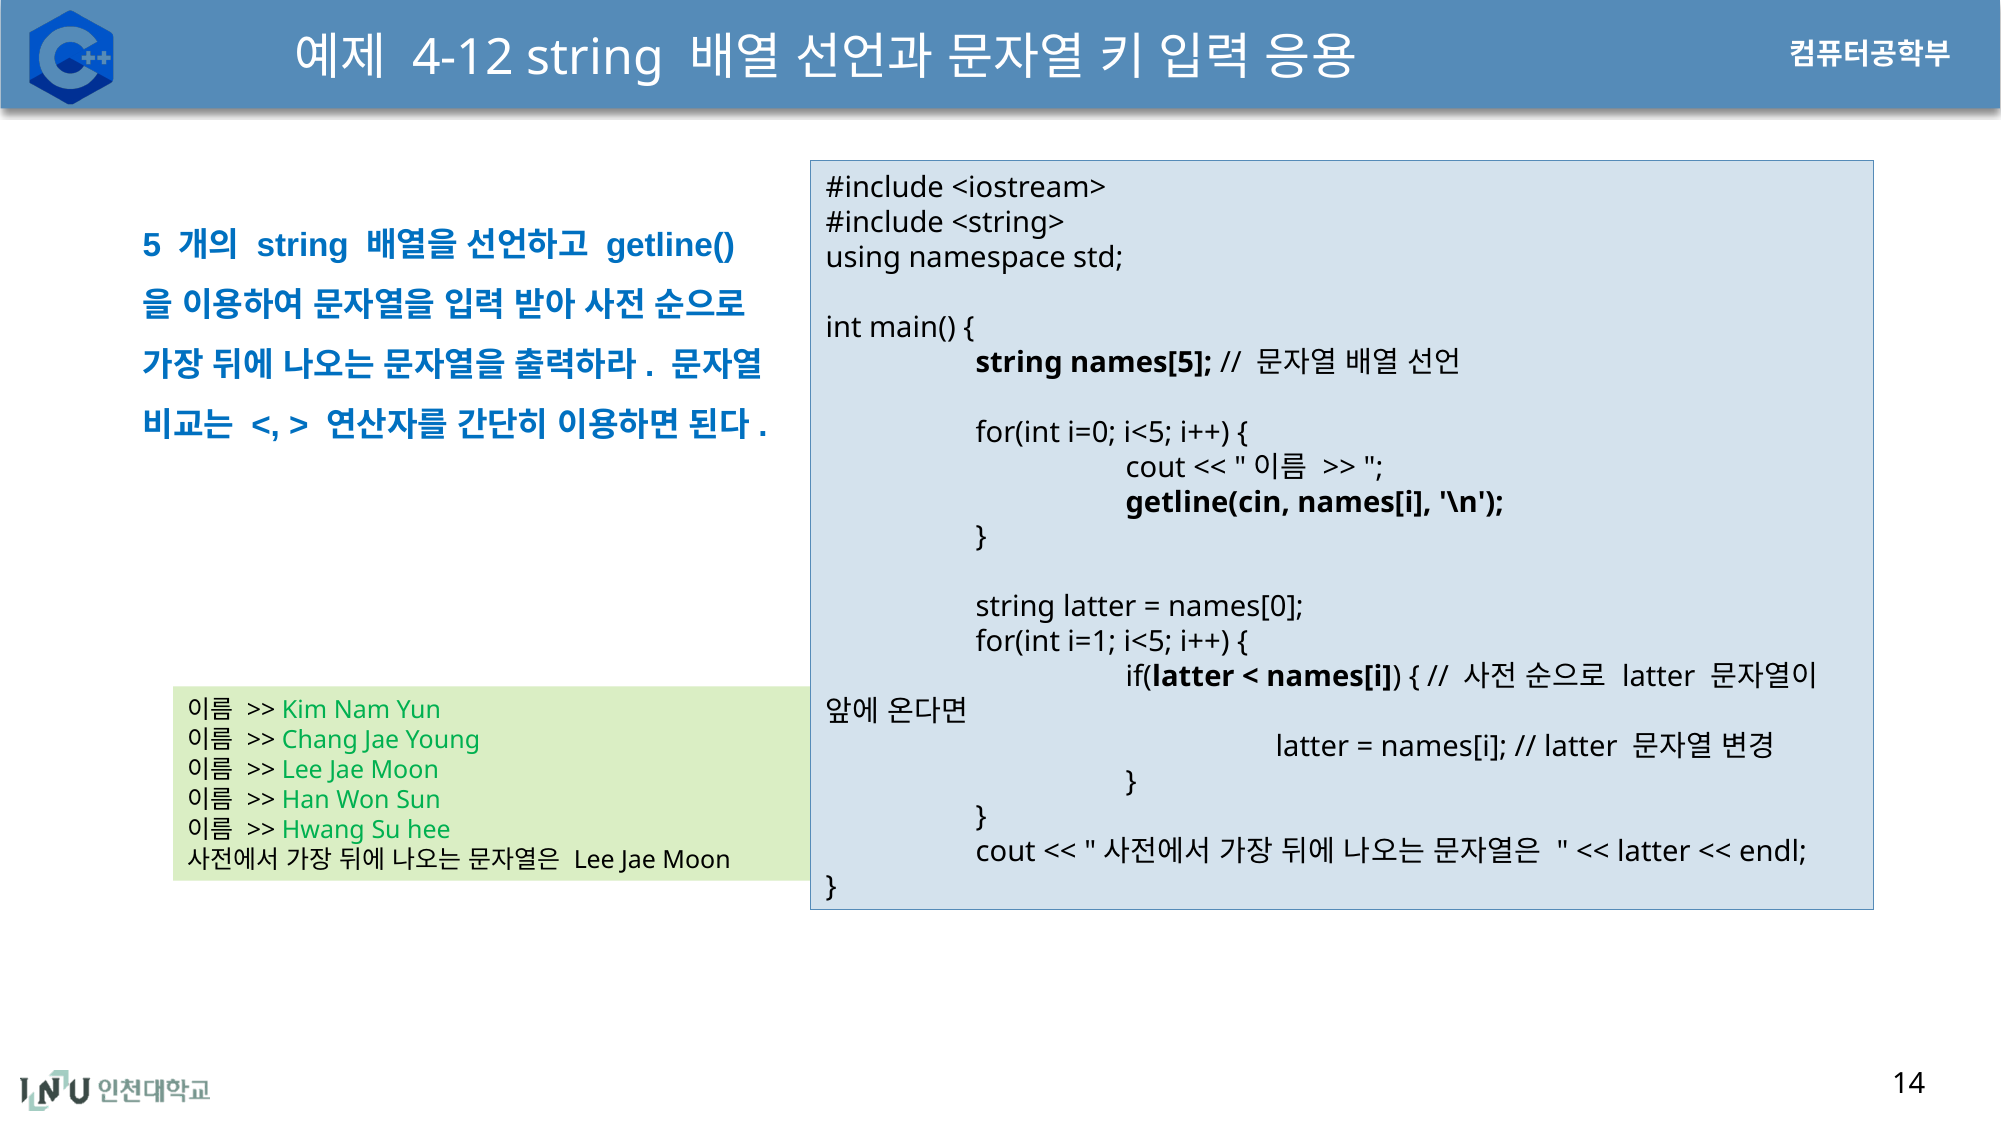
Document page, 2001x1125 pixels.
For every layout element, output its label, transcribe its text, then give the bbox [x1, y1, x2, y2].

title 예제 4-12 string 배열 선언과 문자열 키 입력 응용 [279, 7, 1567, 102]
text_box #include <iostream> #include <string> using namespace std; int main() { string names[5]; // 문자열 배열 선언 for(int i=0; i<5; i++) { cout << "이름 >> "; getline(cin, names[i], '\n'); } string latter = names[0]; for(int i=1; i<5; i++) { if(latter < names[i]) { // 사전 순으로 latter 문자열이 앞에 온다면 latter = names[i]; // latter 문자열 변경 } } cout << "사전에서 가장 뒤에 나오는 문자열은 " << latter << endl; } [810, 160, 1874, 910]
picture [19, 0, 125, 116]
text_box 이름 >> Kim Nam Yun 이름 >> Chang Jae Young 이름 >> Lee Jae Moon 이름 >> Han Won Sun 이름 >> Hwang Su hee 사전에서 가장 뒤에 나오는 문자열은 Lee Jae Moon [173, 686, 810, 881]
text_box 5 개의 string 배열을 선언하고 getline()을 이용하여 문자열을 입력 받아 사전 순으로 가장 뒤에 나오는 문자열을 출력하라. 문자열 비교는 <, > 연산자를 간단히 이용하면 된다. [127, 196, 787, 451]
